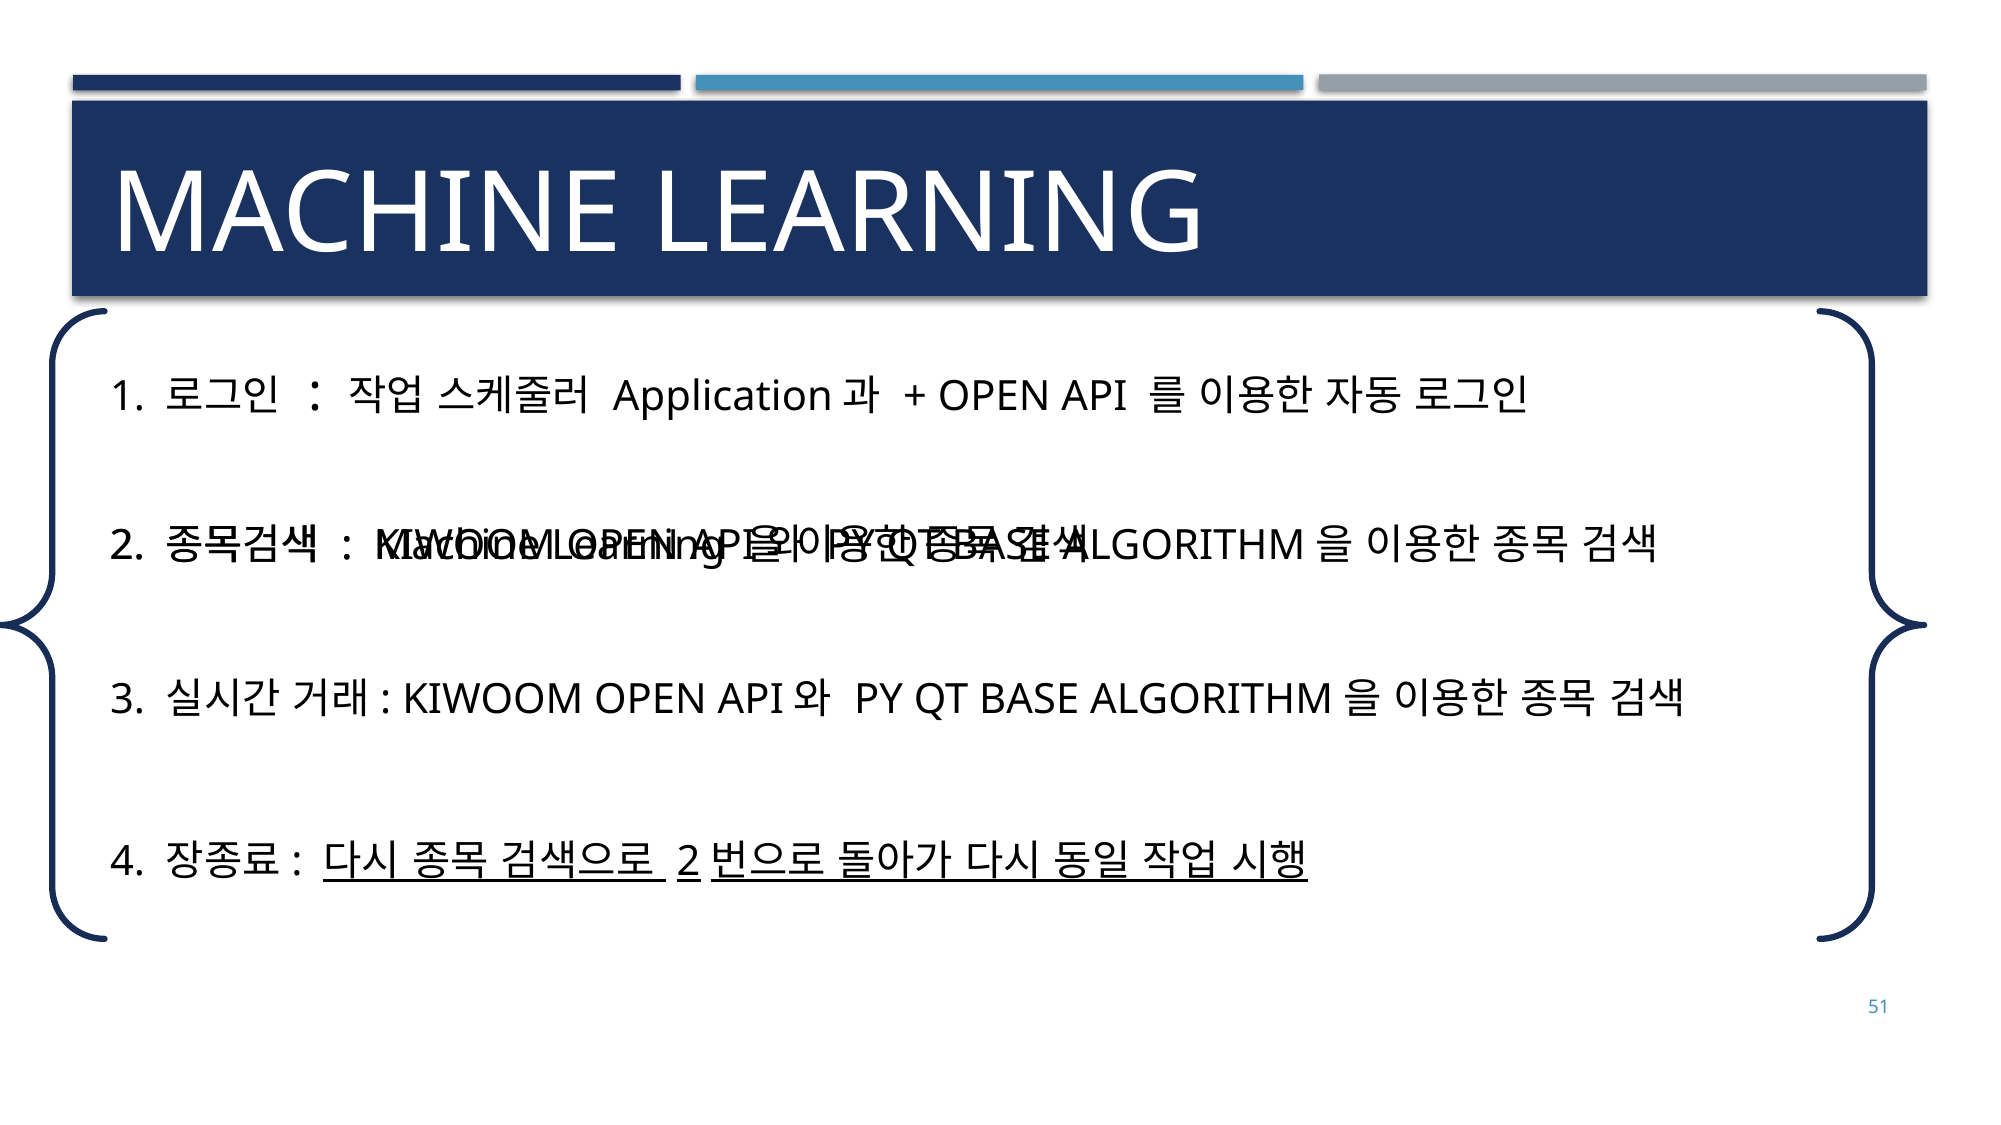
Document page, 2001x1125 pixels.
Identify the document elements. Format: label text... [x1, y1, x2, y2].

text_box 4. 장종료: 다시 종목 검색으로 2번으로 돌아가 다시 동일 작업 시행 [95, 826, 1542, 892]
text_box 1. 로그인 : 작업 스케줄러 Application과 + OPEN API 를 이용한 자동 로그인 [95, 351, 1828, 429]
title Machine Learning [95, 115, 1905, 282]
text_box [0, 310, 1926, 940]
text_box 2. 종목검색 : Machine Learning 을 이용한 종목 검색 [94, 510, 1865, 576]
text_box 3. 실시간 거래: KIWOOM OPEN API와 PY QT BASE ALGORITHM을 이용한 종목 검색 [95, 664, 1892, 792]
slide_number 51 [1732, 977, 1905, 1037]
